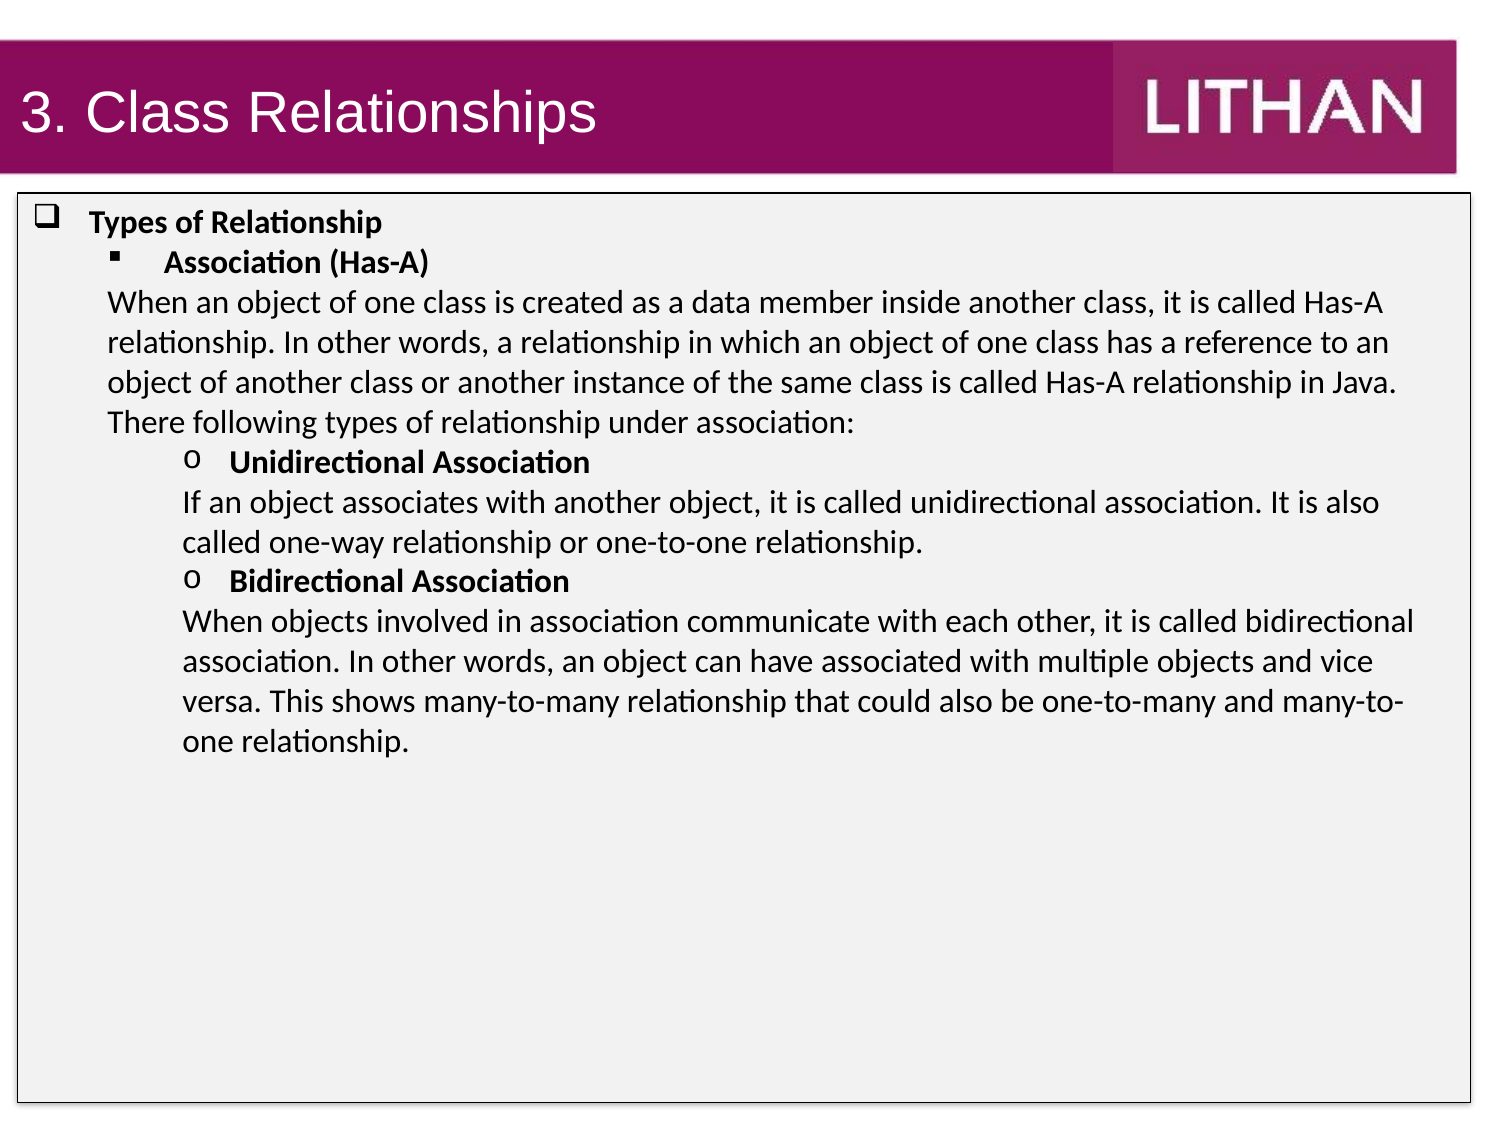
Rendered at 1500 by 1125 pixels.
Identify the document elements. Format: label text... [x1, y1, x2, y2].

text_box Types of Relationship Association (Has-A) When an object of one class is created as a data member inside another class, it is called Has-A relationship. In other words, a relationship in which an object of one class has a reference to an object of another class or another instance of the same class is called Has-A relationship in Java. There following types of relationship under association: Unidirectional Association If an object associates with another object, it is called unidirectional association. It is also called one-way relationship or one-to-one relationship. Bidirectional Association When objects involved in association communicate with each other, it is called bidirectional association. In other words, an object can have associated with multiple objects and vice versa. This shows many-to-many relationship that could also be one-to-many and many-to-one relationship. [17, 192, 1471, 1103]
text_box 3. Class Relationships [5, 66, 1104, 152]
text_box [29, 255, 703, 870]
picture [0, 37, 1460, 178]
